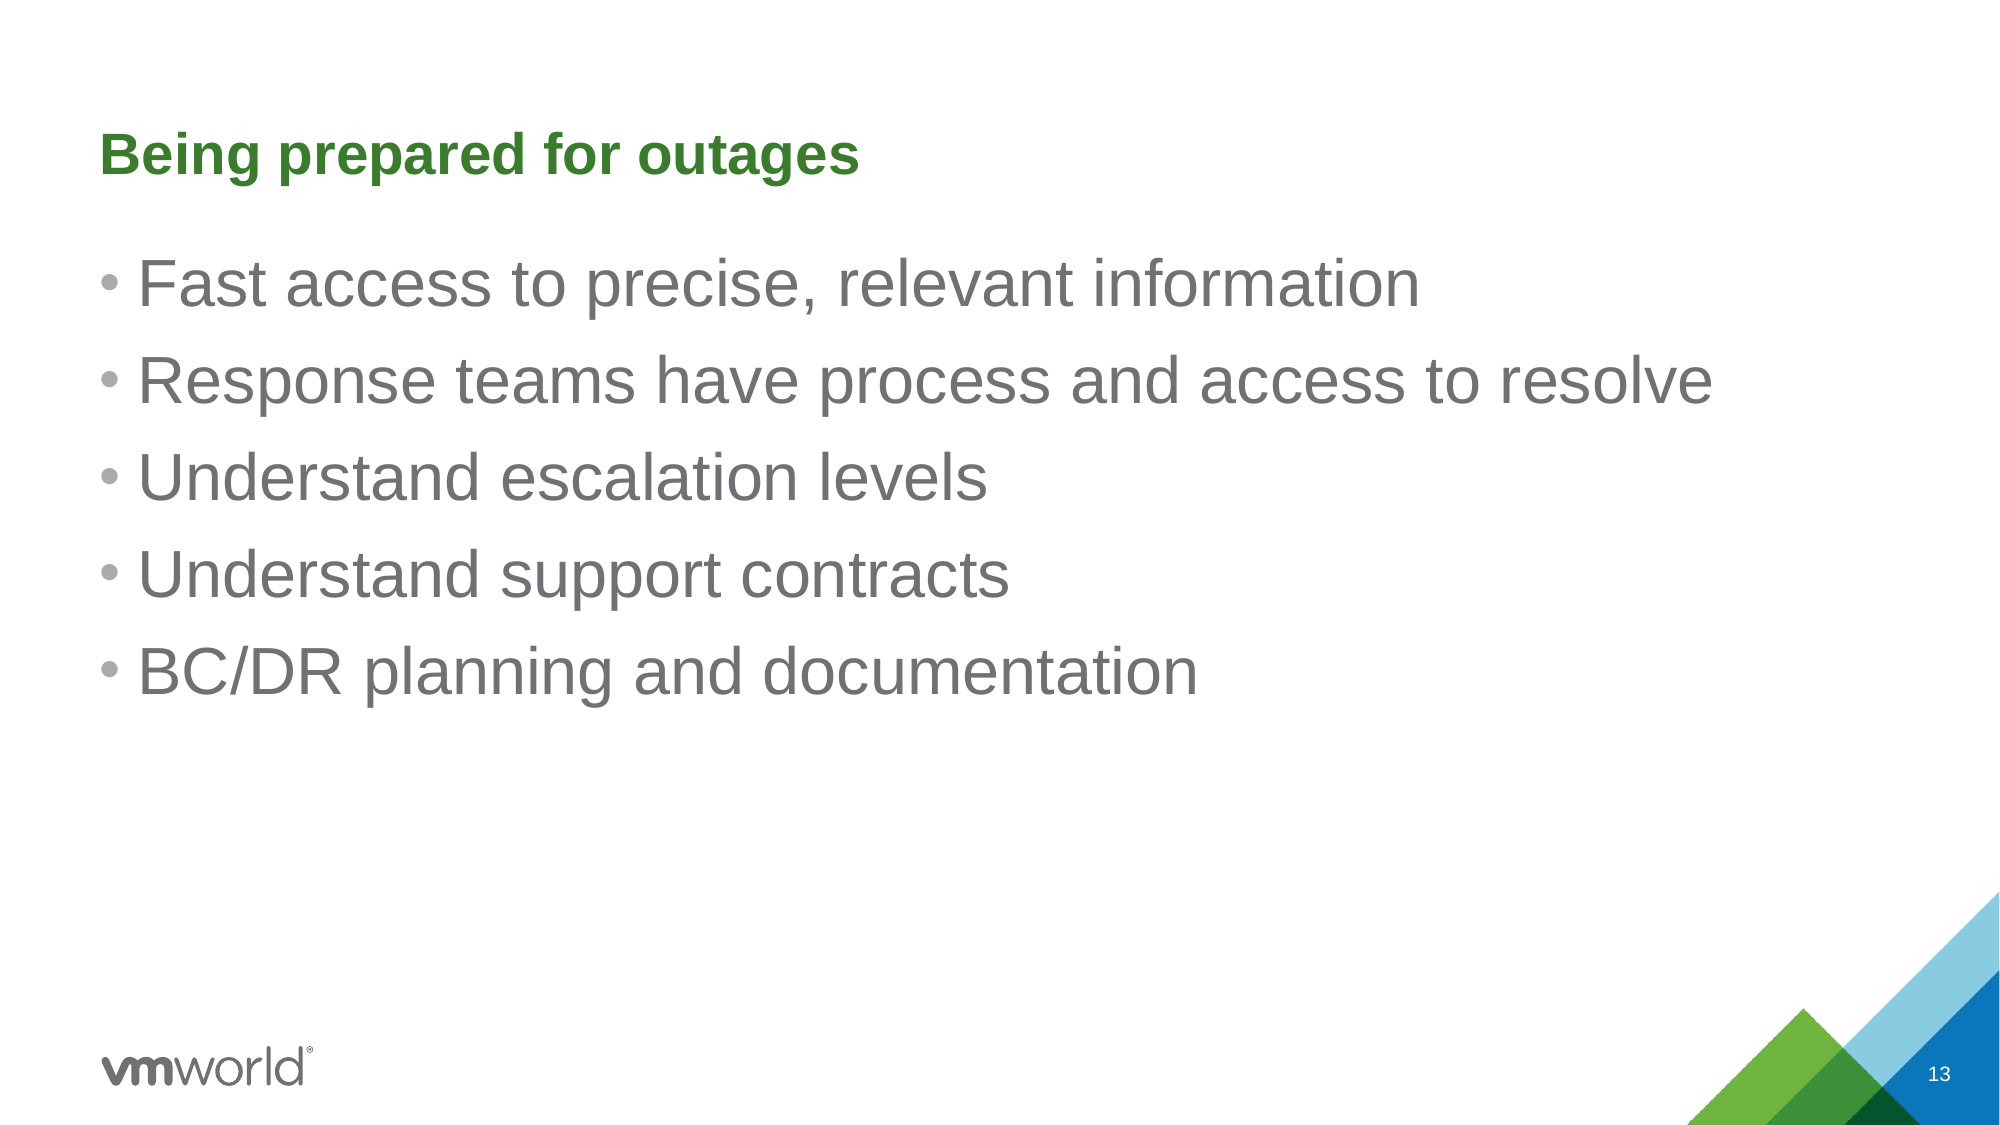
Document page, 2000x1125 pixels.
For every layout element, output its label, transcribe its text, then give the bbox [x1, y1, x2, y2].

title Being prepared for outages [99, 54, 1900, 188]
picture [1674, 887, 2000, 1125]
list Fast access to precise, relevant information Response teams have process and access to resolve Understand escalation levels Understand support contracts BC/DR planning and documentation [99, 249, 1900, 988]
slide_number 13 [1902, 1060, 1977, 1085]
